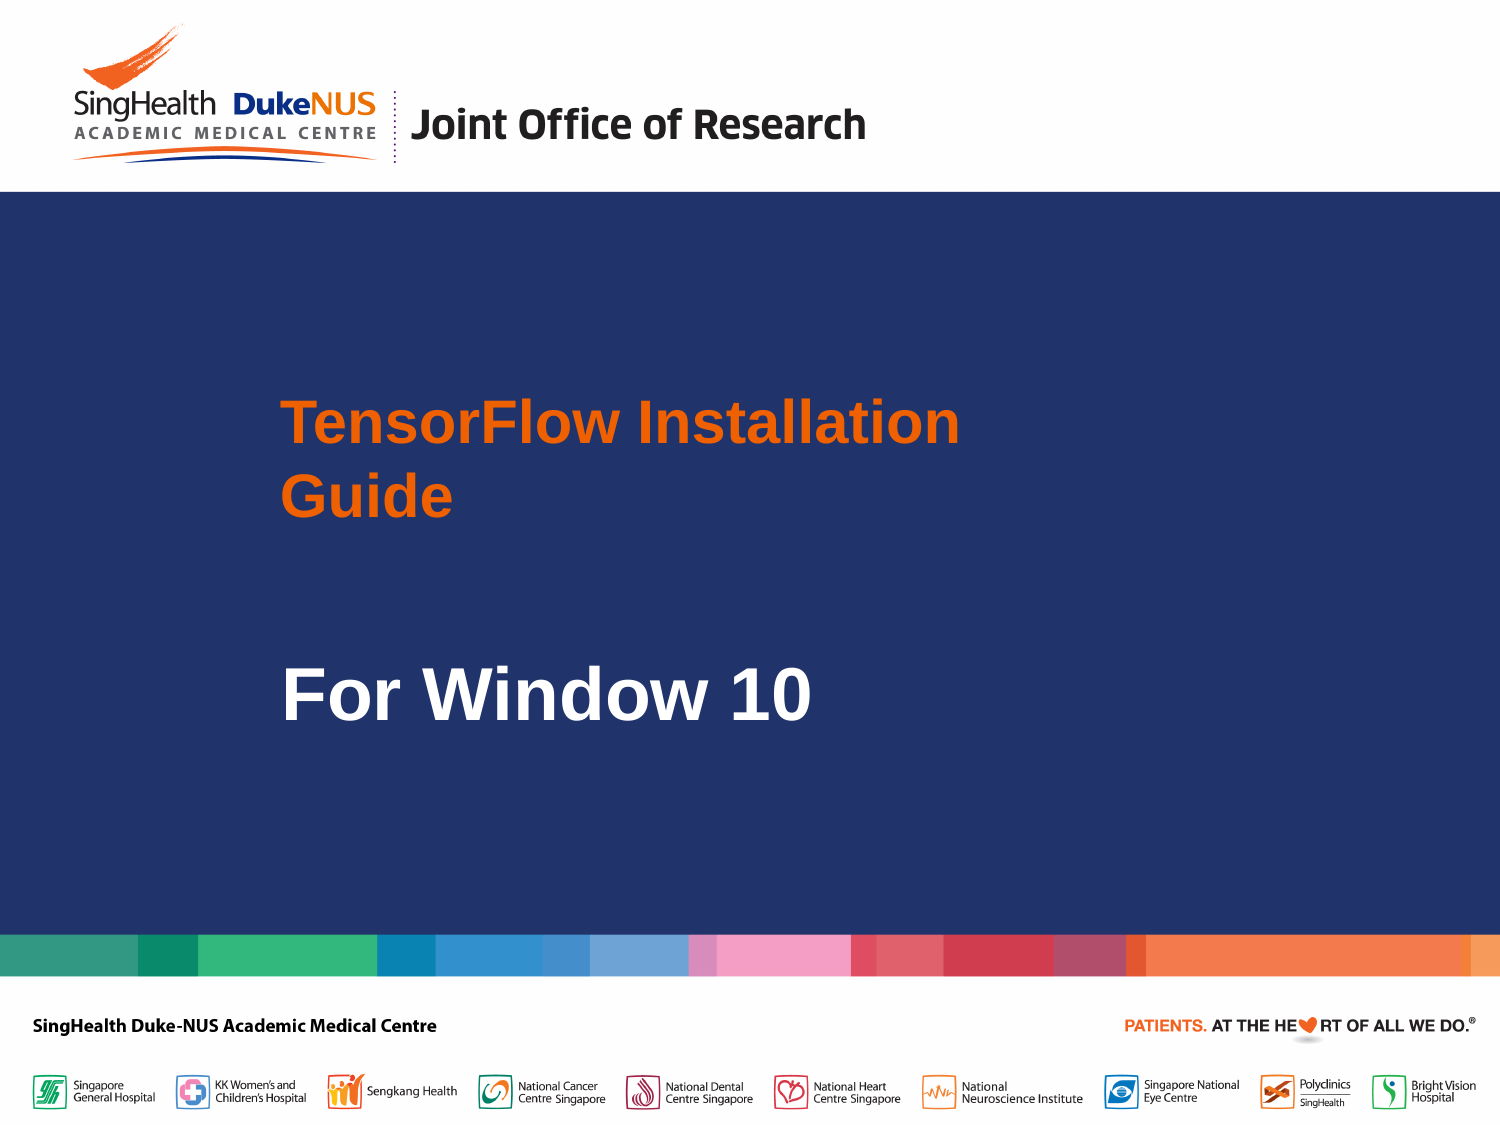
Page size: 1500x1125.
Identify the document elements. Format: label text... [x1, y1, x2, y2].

subtitle For Window 10 [266, 637, 1007, 779]
picture [0, 0, 1500, 1125]
title TensorFlow Installation Guide [265, 349, 1007, 563]
